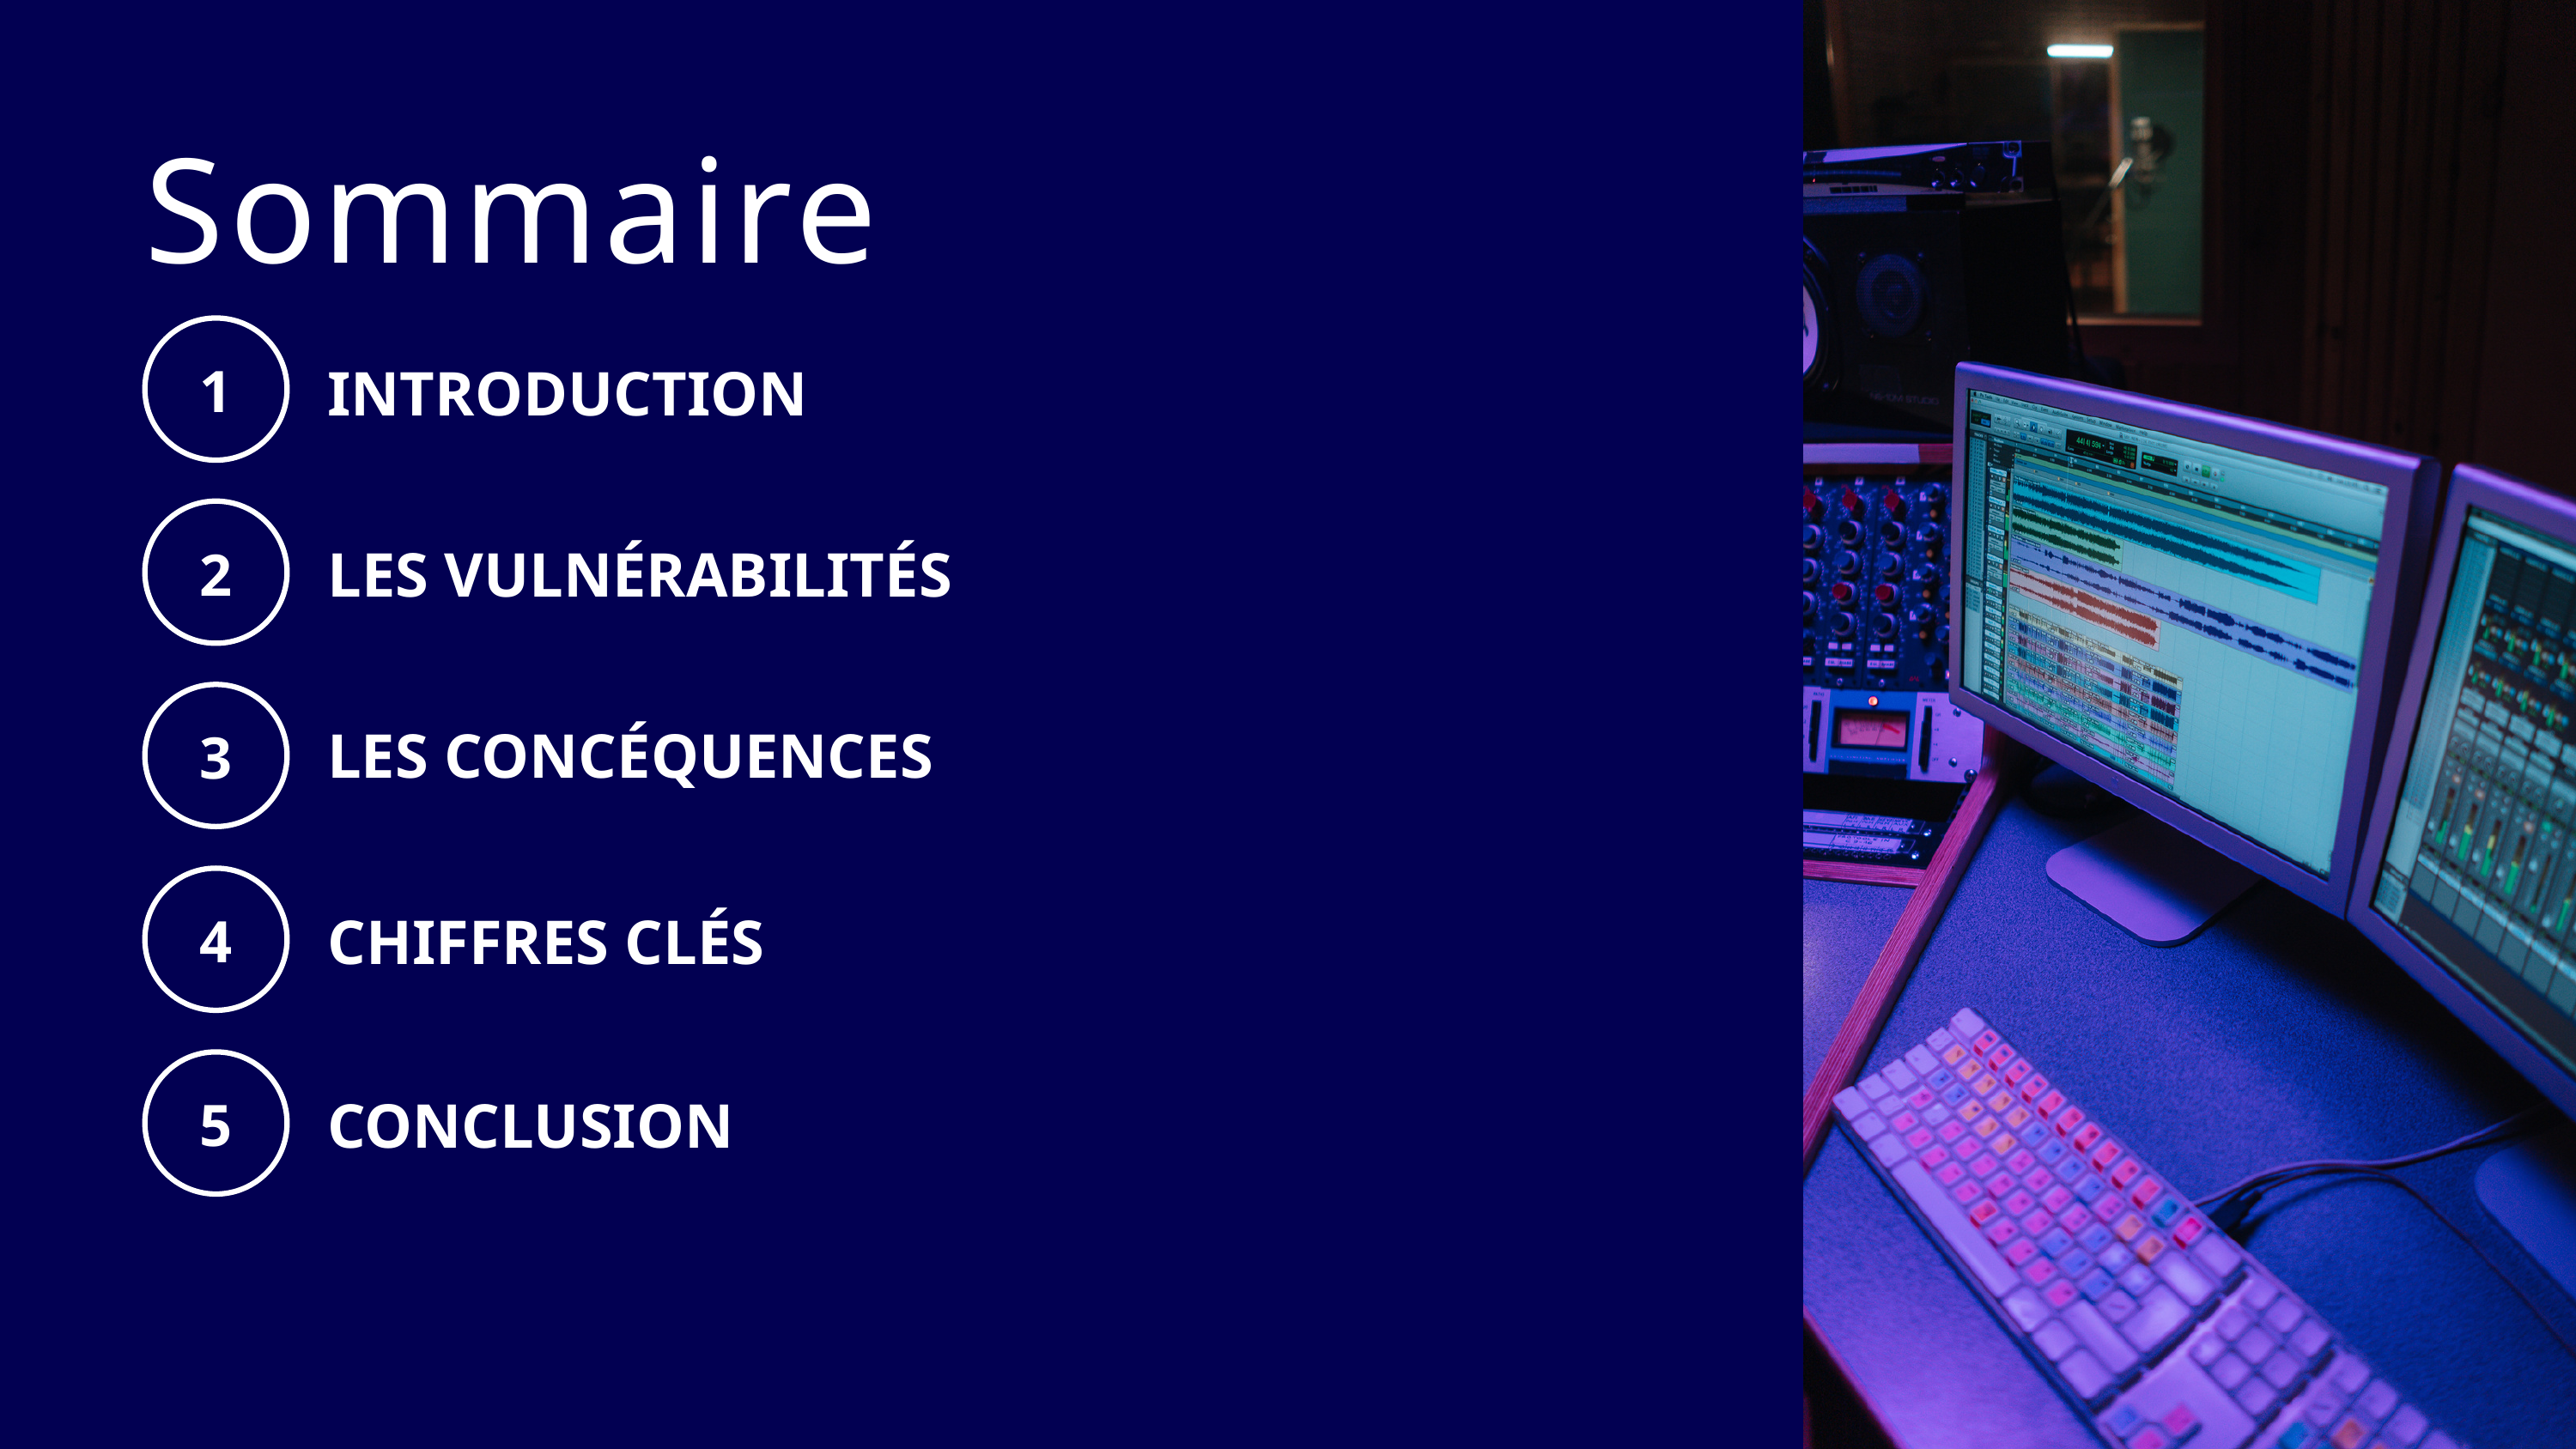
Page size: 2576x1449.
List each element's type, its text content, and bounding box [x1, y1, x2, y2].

text_box LES CONCÉQUENCES [327, 705, 1130, 791]
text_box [2072, 502, 2576, 948]
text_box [144, 868, 288, 1011]
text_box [144, 500, 288, 644]
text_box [144, 684, 288, 828]
text_box INTRODUCTION [327, 343, 817, 428]
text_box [144, 1052, 288, 1195]
text_box LES VULNÉRABILITÉS [327, 524, 1204, 609]
text_box CHIFFRES CLÉS [327, 891, 1229, 977]
text_box [1802, 0, 2576, 1449]
text_box CONCLUSION [327, 1075, 1130, 1161]
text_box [144, 318, 288, 461]
text_box Sommaire [144, 137, 1163, 292]
